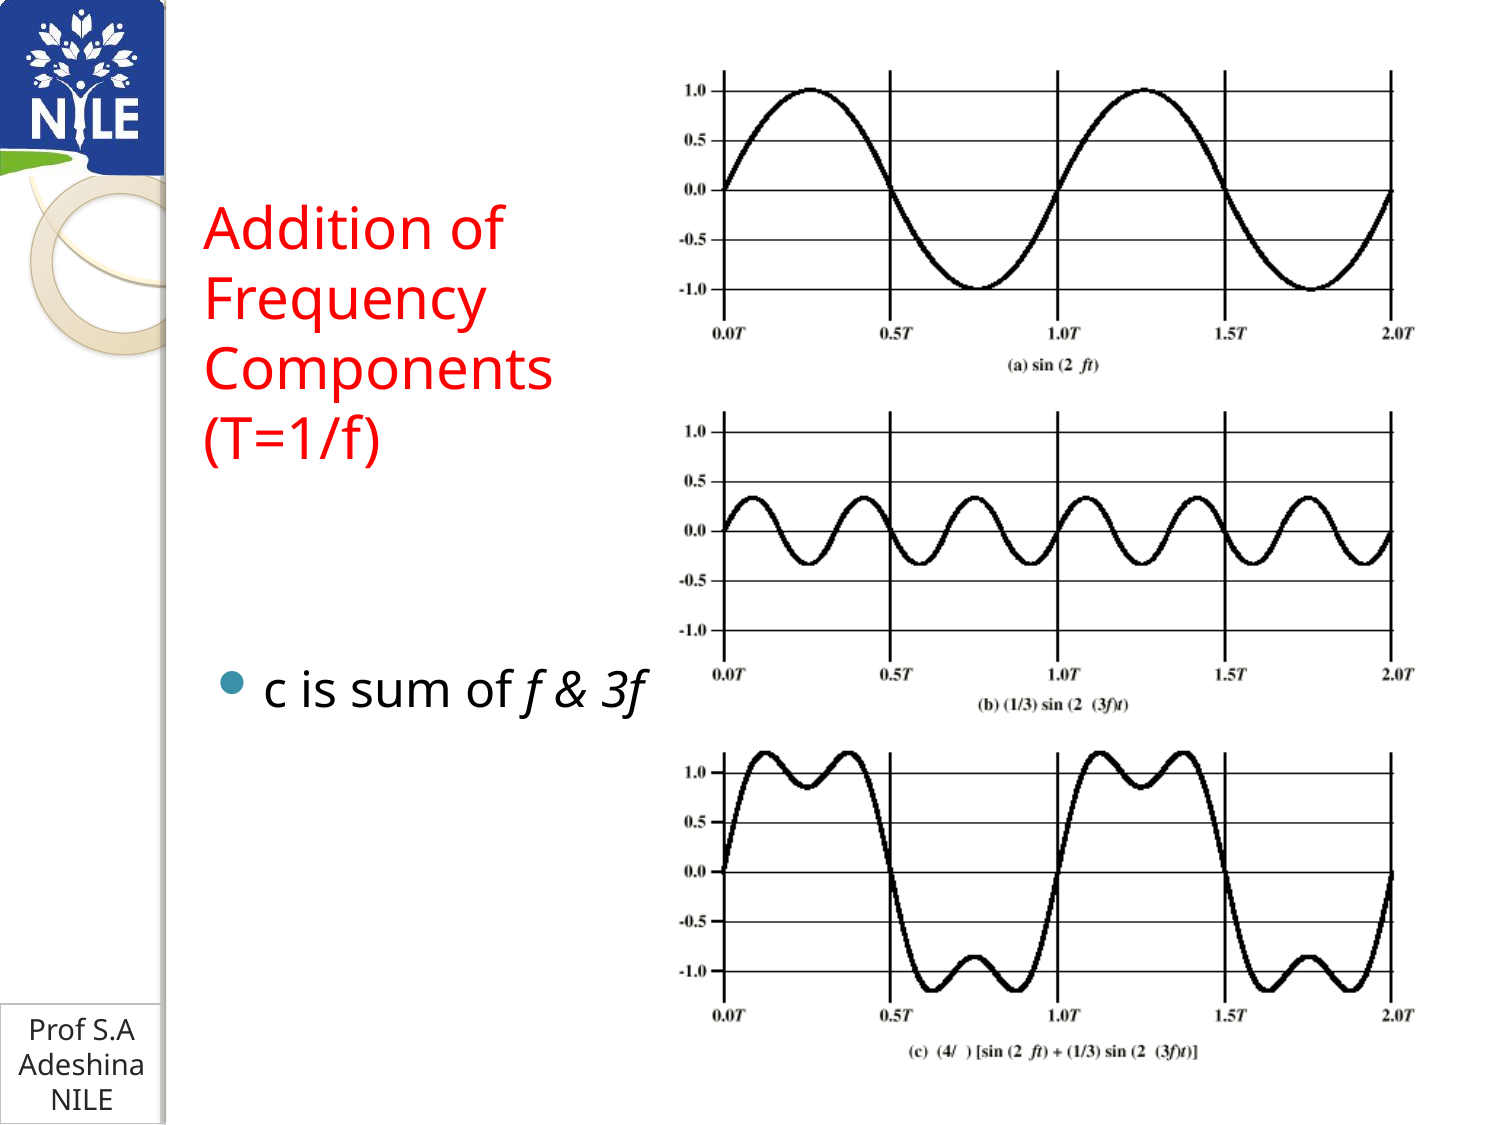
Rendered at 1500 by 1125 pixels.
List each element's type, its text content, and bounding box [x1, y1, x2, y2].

list c is sum of f & 3f [188, 649, 676, 1076]
picture [674, 62, 1432, 1064]
text_box Prof S.A Adeshina NILE [0, 1003, 164, 1124]
picture [0, 0, 164, 176]
title Addition of Frequency Components (T=1/f) [188, 62, 624, 600]
